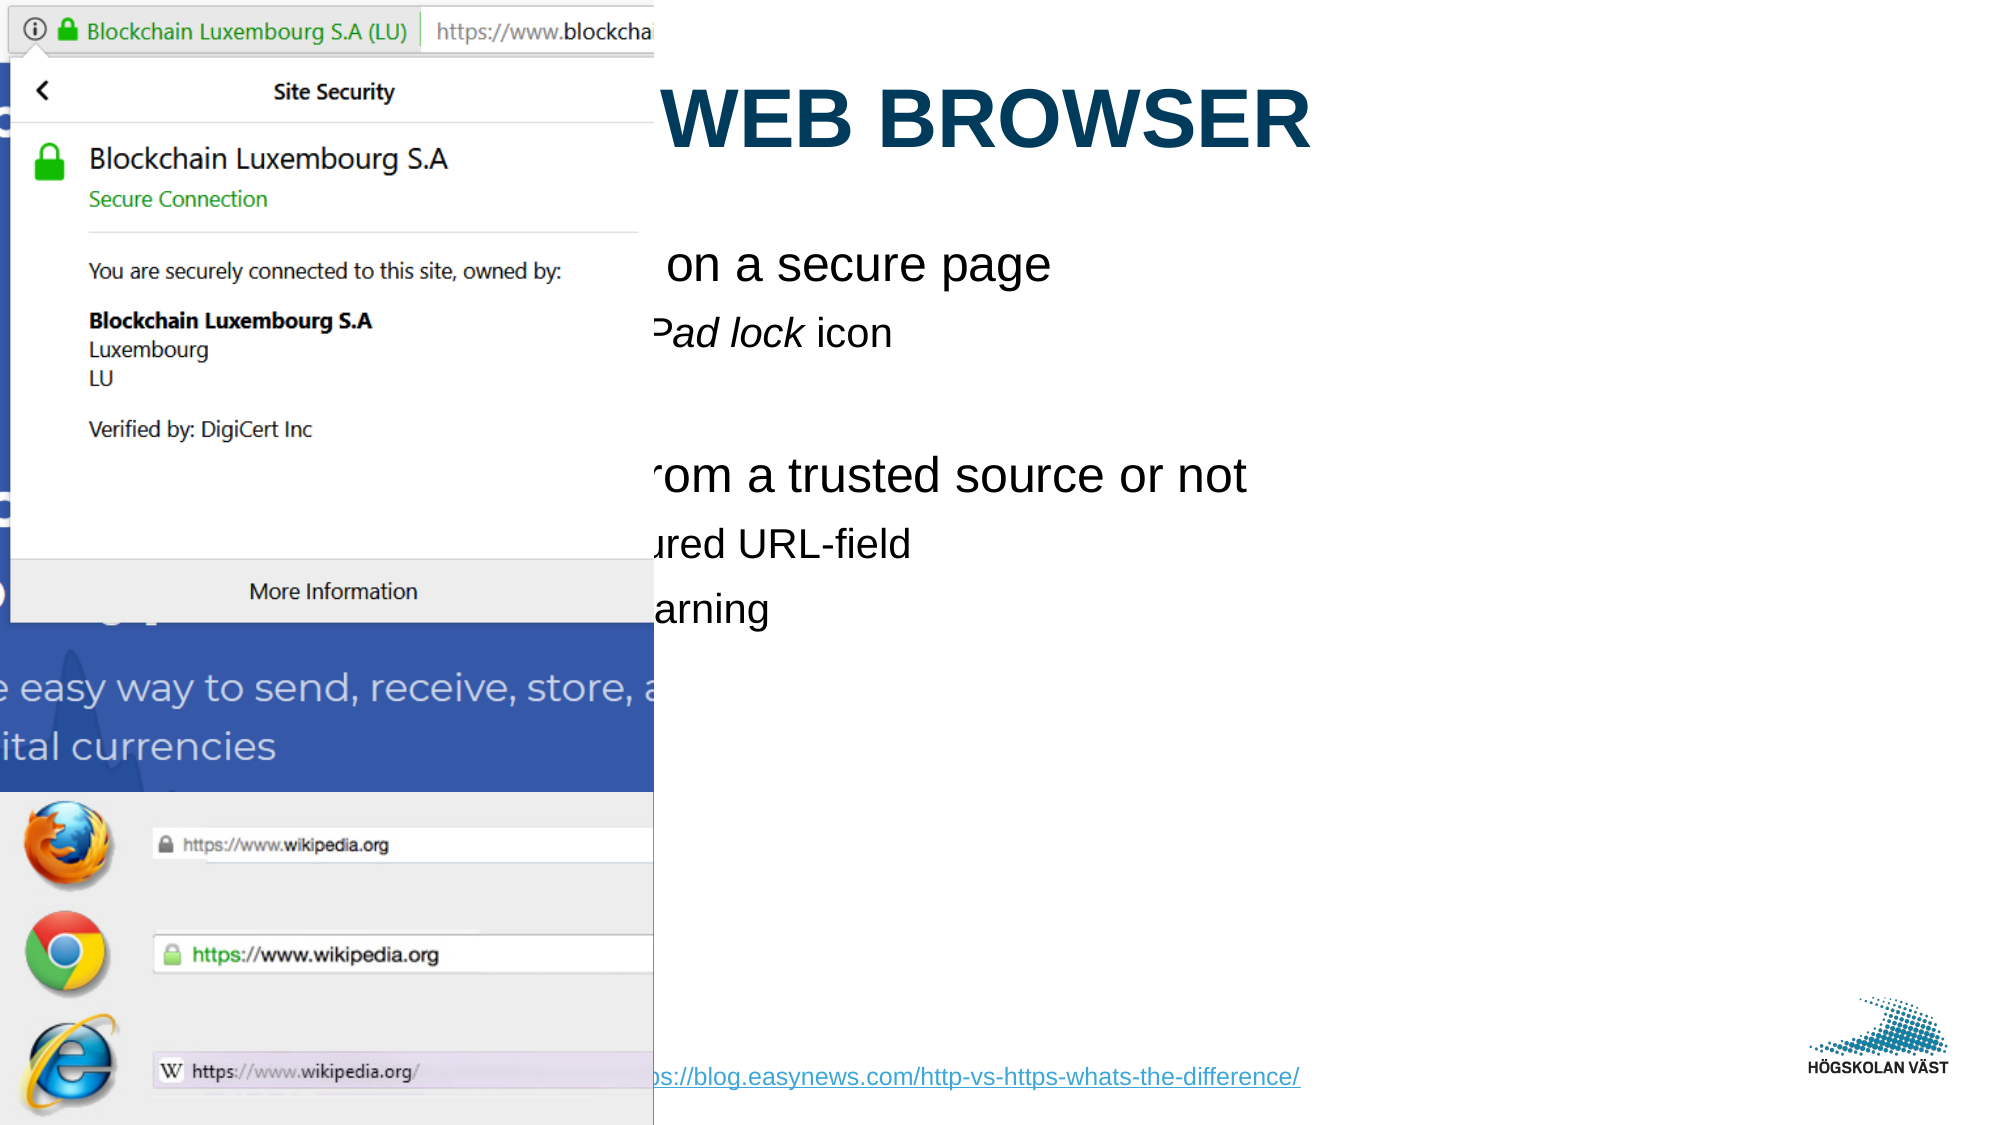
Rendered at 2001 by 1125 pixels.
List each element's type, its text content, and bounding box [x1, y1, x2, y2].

picture [1803, 988, 1954, 1080]
list Will show if on a secure page Popular: Pad lock icon And if it is from a trusted source or not Red coloured URL-field Pop-up warning Picture Source: https://blog.easynews.com/http-vs-https-whats-the-difference/ [654, 232, 1881, 994]
picture [0, 0, 654, 1125]
title IN THE WEB BROWSER [654, 37, 1863, 204]
